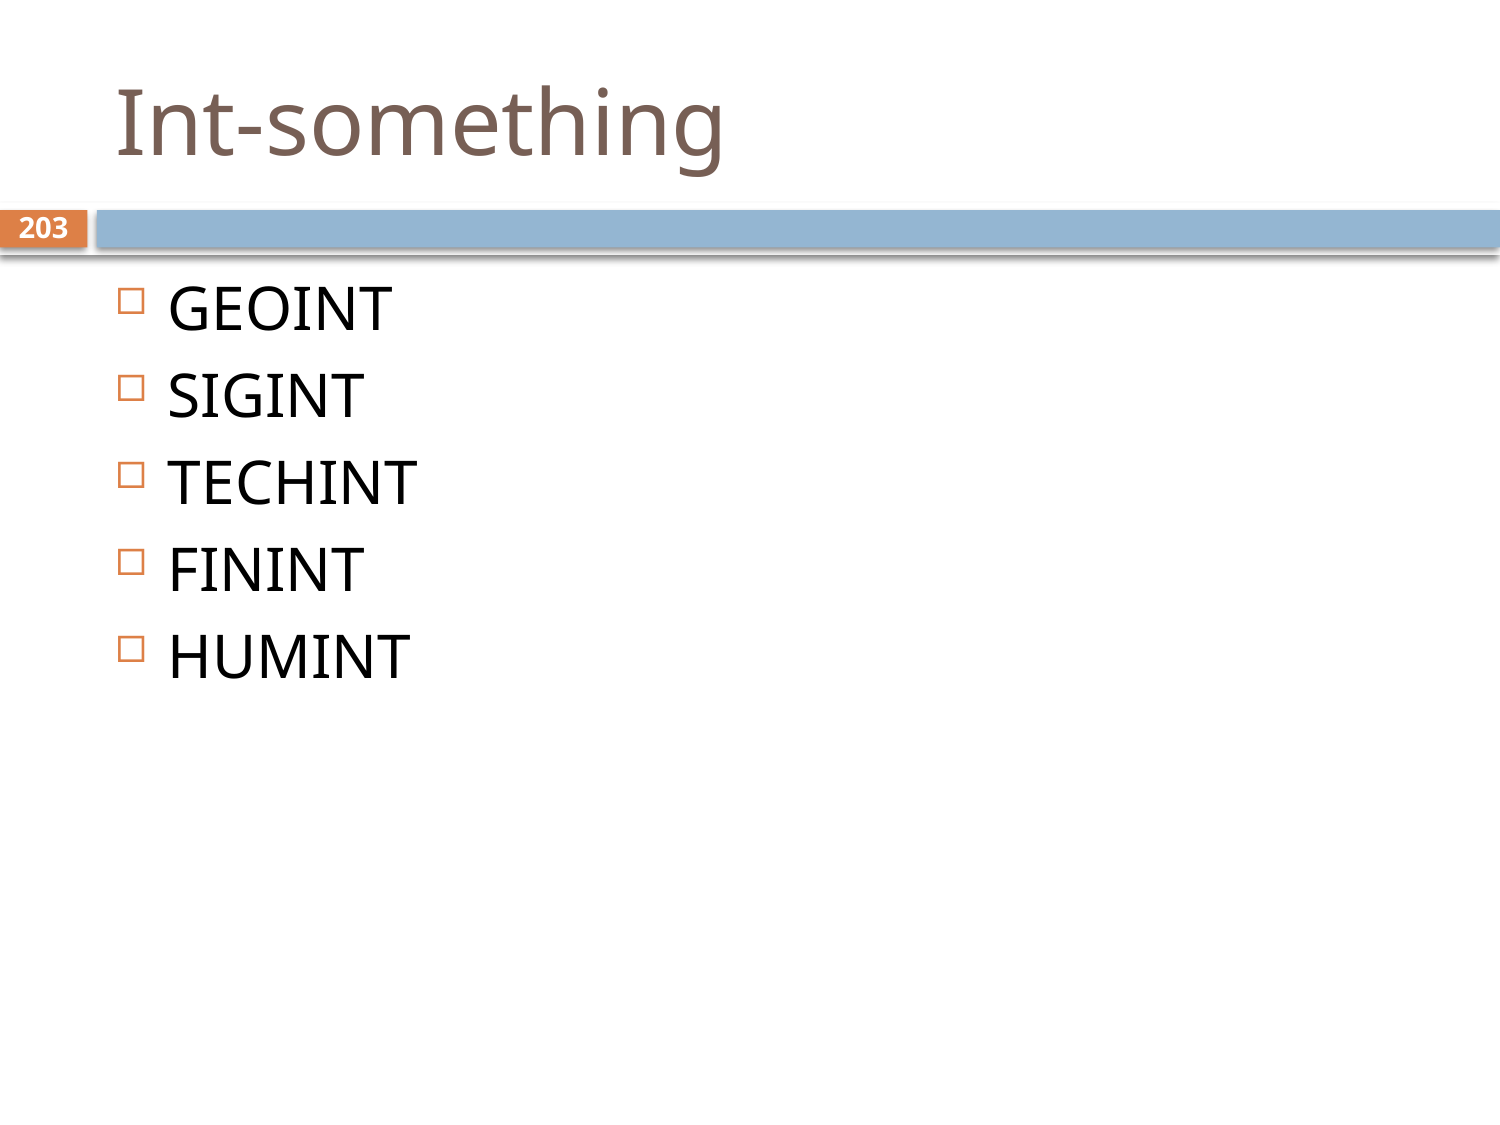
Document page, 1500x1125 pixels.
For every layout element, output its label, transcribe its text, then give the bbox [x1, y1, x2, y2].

list GEOINT SIGINT TECHINT FININT HUMINT [100, 262, 1438, 1000]
title Int-something [100, 37, 1438, 200]
slide_number 203 [0, 208, 88, 249]
